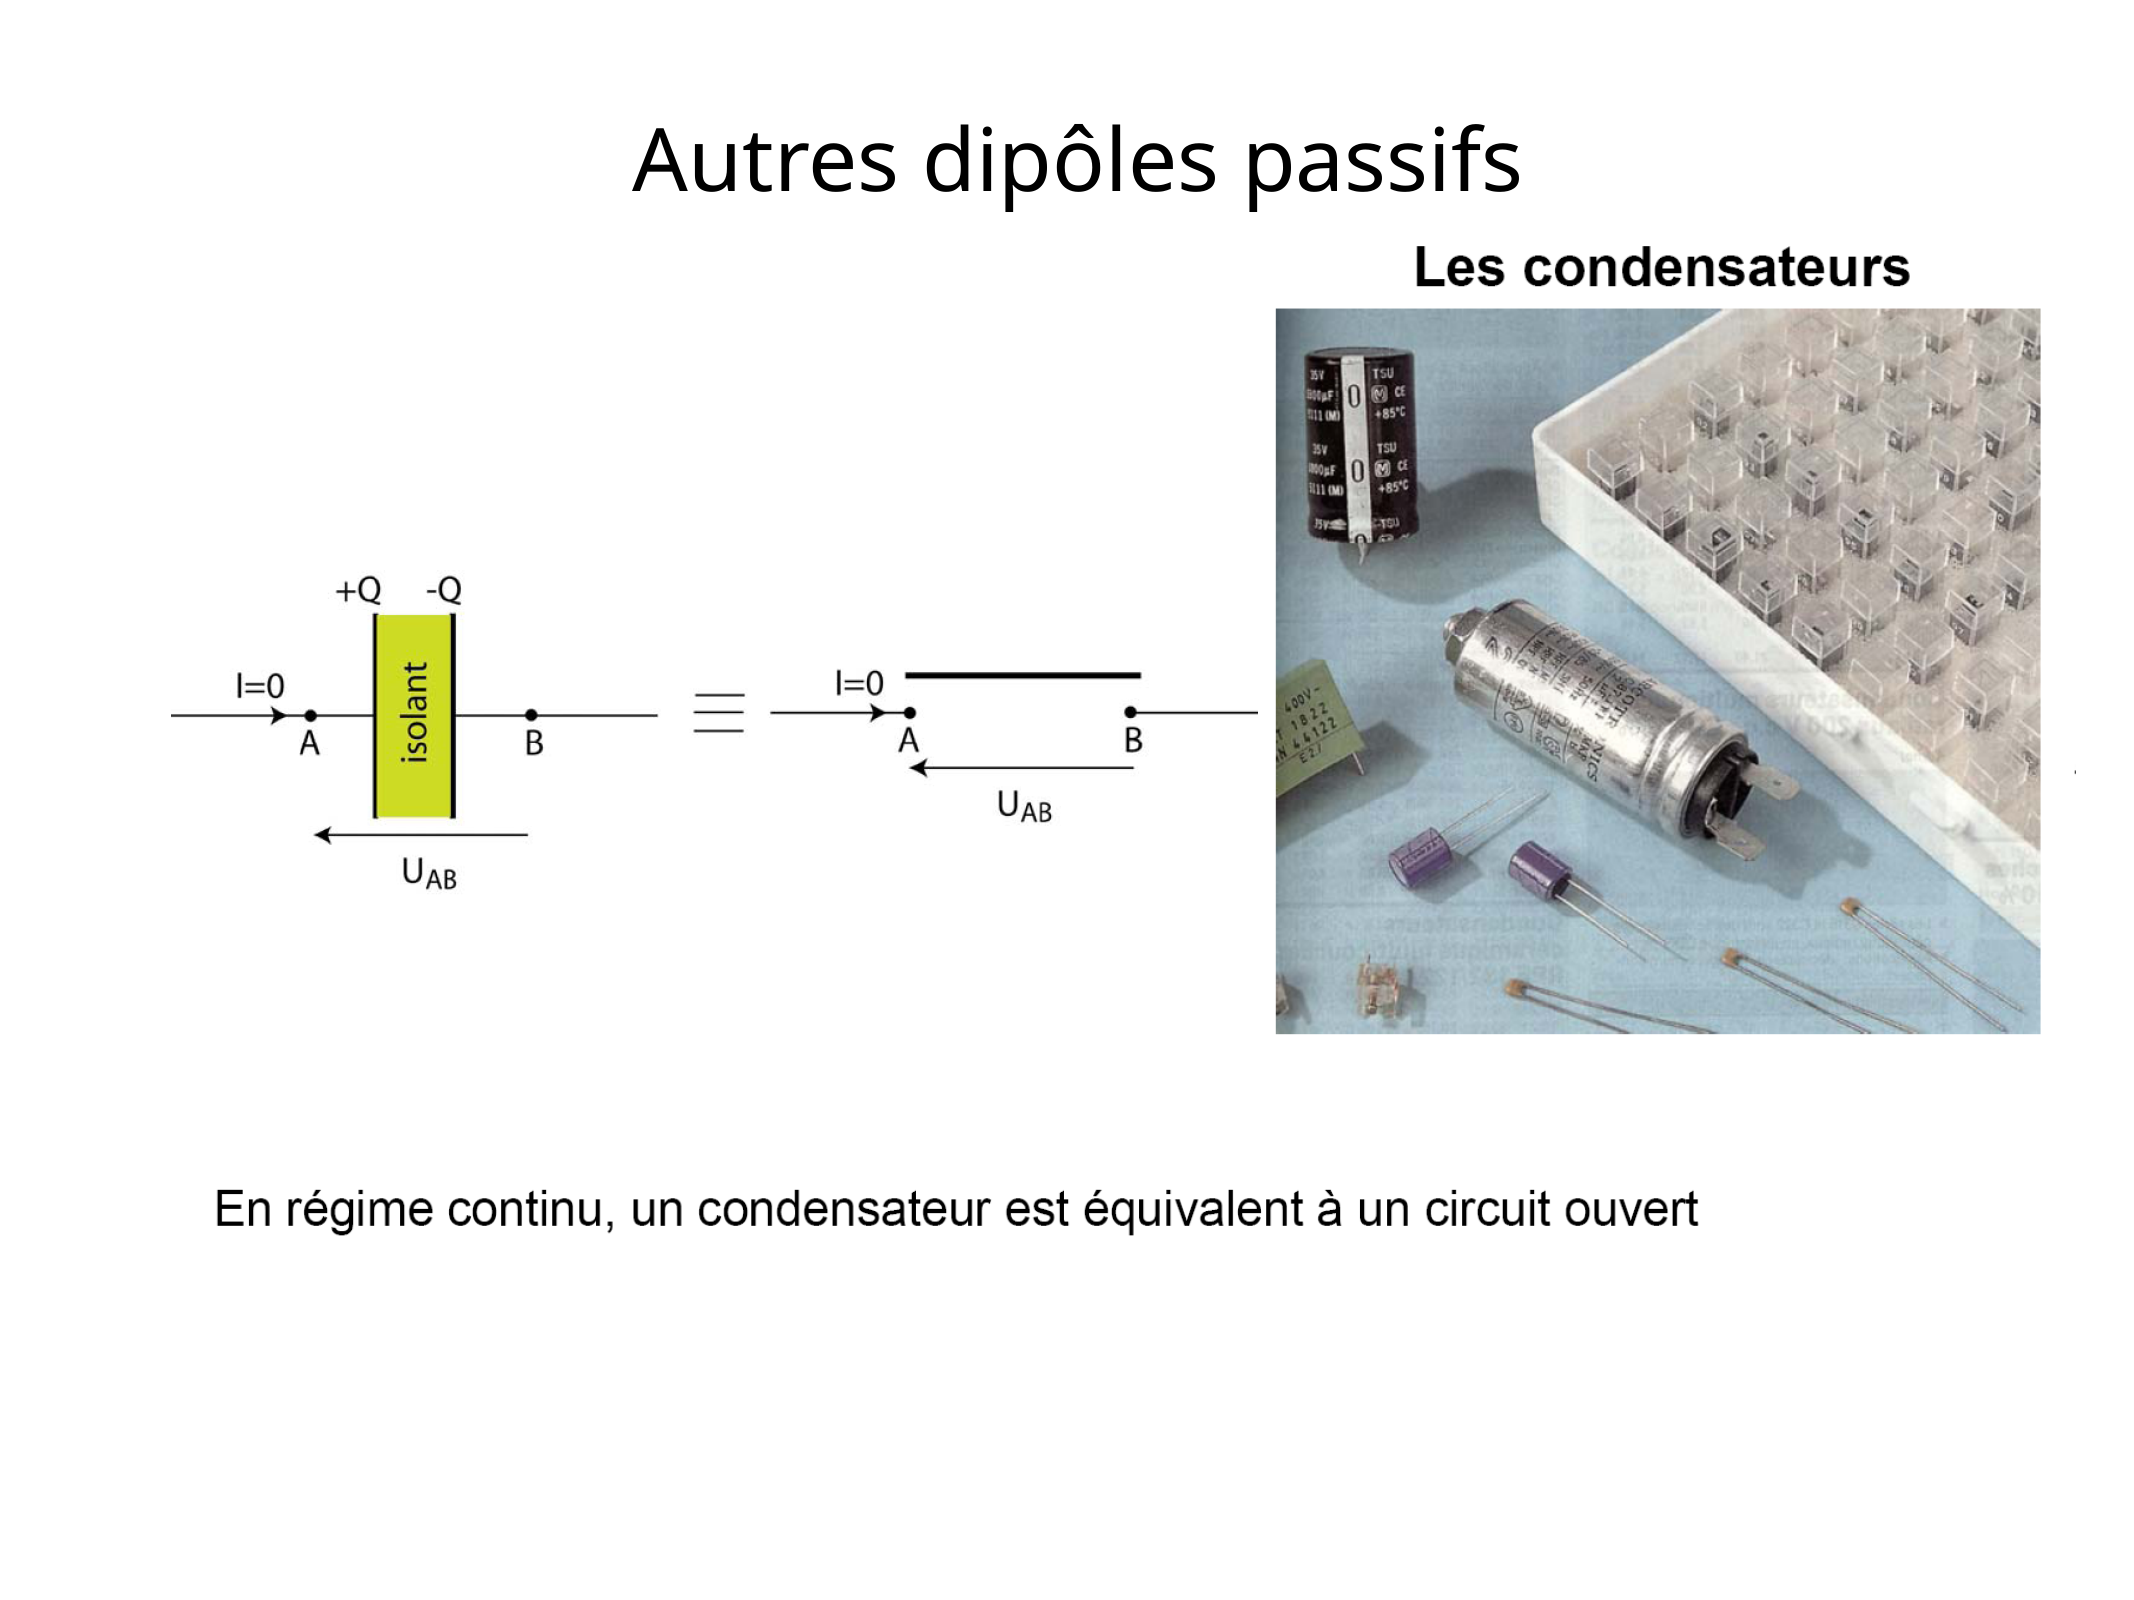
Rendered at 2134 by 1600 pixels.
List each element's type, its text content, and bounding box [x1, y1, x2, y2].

picture [175, 1174, 1730, 1265]
text_box Autres dipôles passifs [617, 96, 1539, 217]
picture [152, 225, 2076, 1099]
